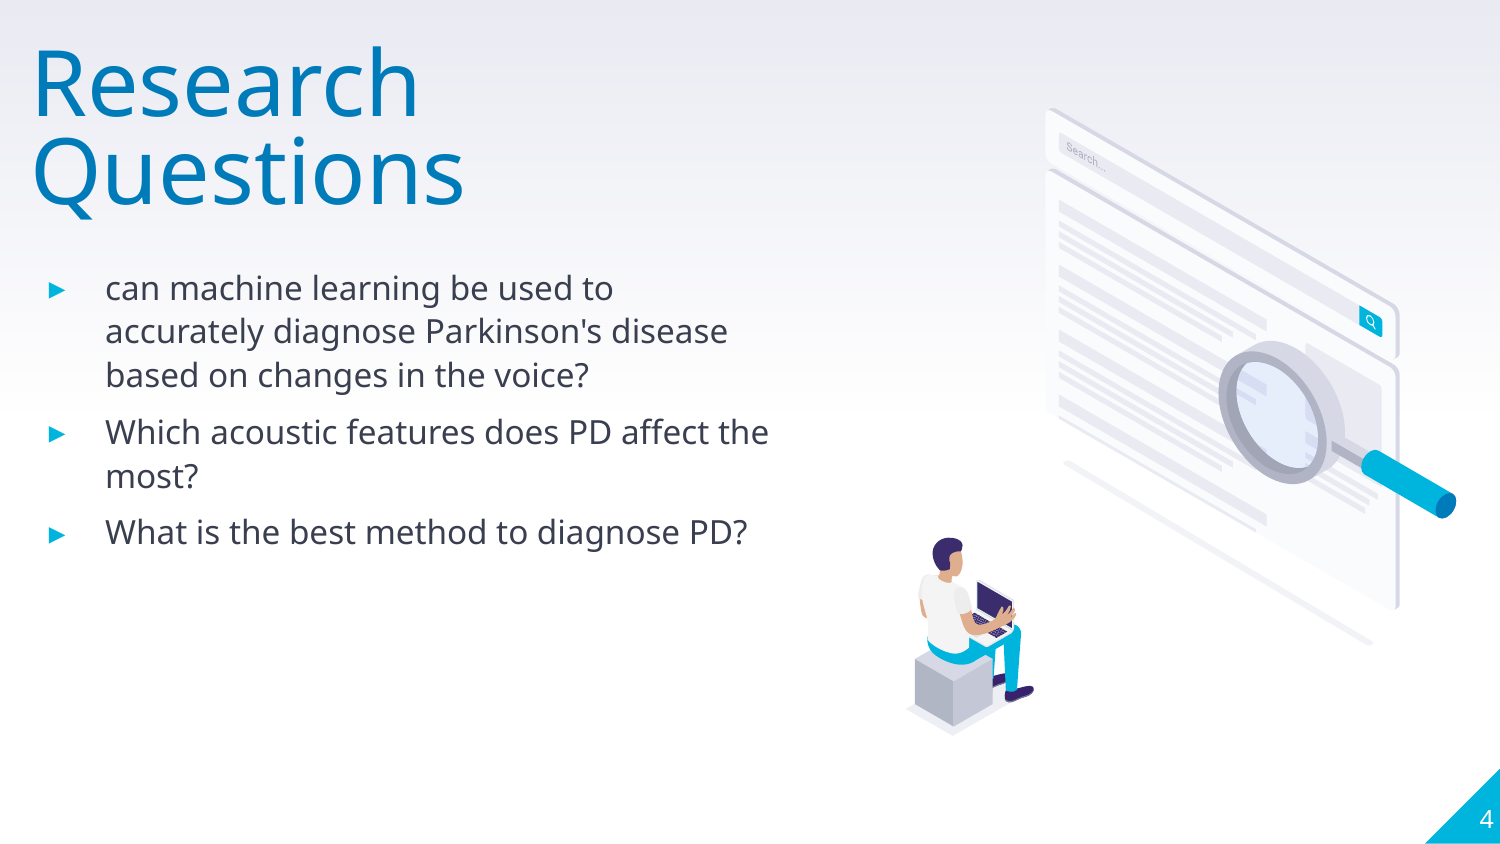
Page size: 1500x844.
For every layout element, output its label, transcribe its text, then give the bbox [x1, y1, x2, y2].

subtitle can machine learning be used to accurately diagnose Parkinson's disease based on changes in the voice? Which acoustic features does PD affect the most? What is the best method to diagnose PD? [30, 262, 777, 609]
slide_number 4 [1418, 760, 1494, 838]
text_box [905, 107, 1457, 737]
title Research Questions [30, 104, 879, 223]
